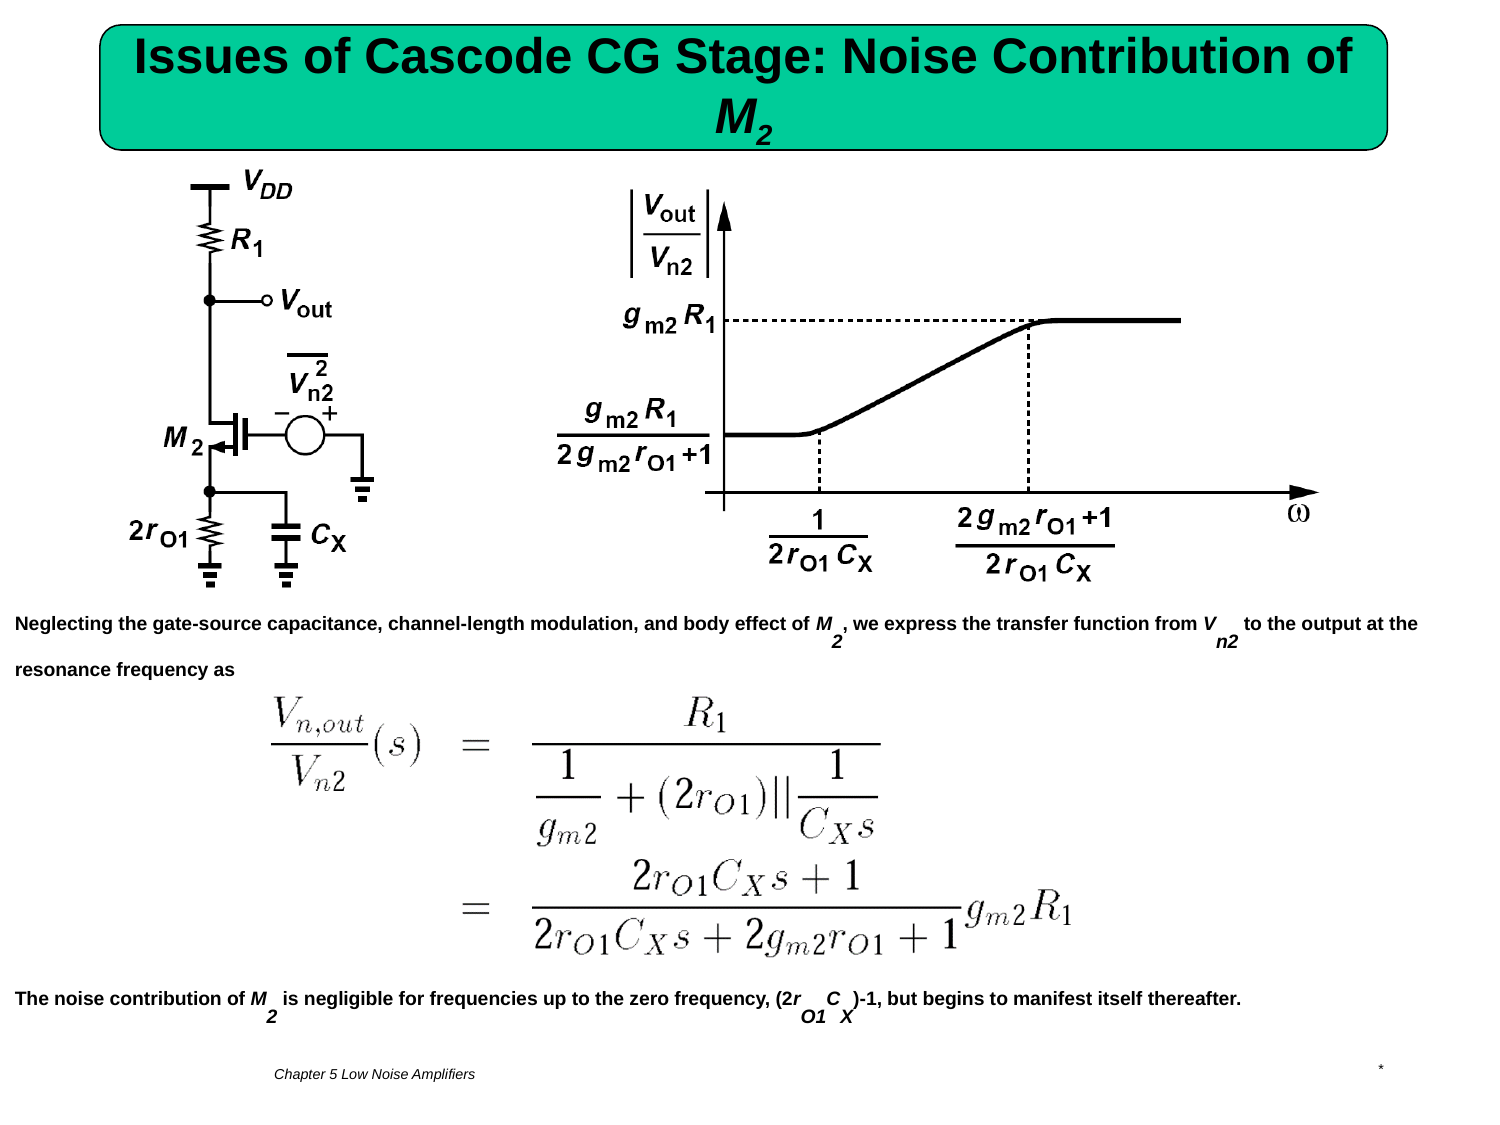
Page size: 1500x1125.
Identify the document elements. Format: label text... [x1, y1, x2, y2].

picture [262, 687, 1076, 963]
text_box Neglecting the gate-source capacitance, channel-length modulation, and body effect of M2, we express the transfer function from Vn2 to the output at the resonance frequency as [0, 599, 1500, 688]
text_box The noise contribution of M2 is negligible for frequencies up to the zero frequency, (2rO1CX)-1, but begins to manifest itself thereafter. [0, 974, 1500, 1063]
picture [124, 162, 1326, 603]
title Issues of Cascode CG Stage: Noise Contribution of M2 [99, 24, 1388, 151]
